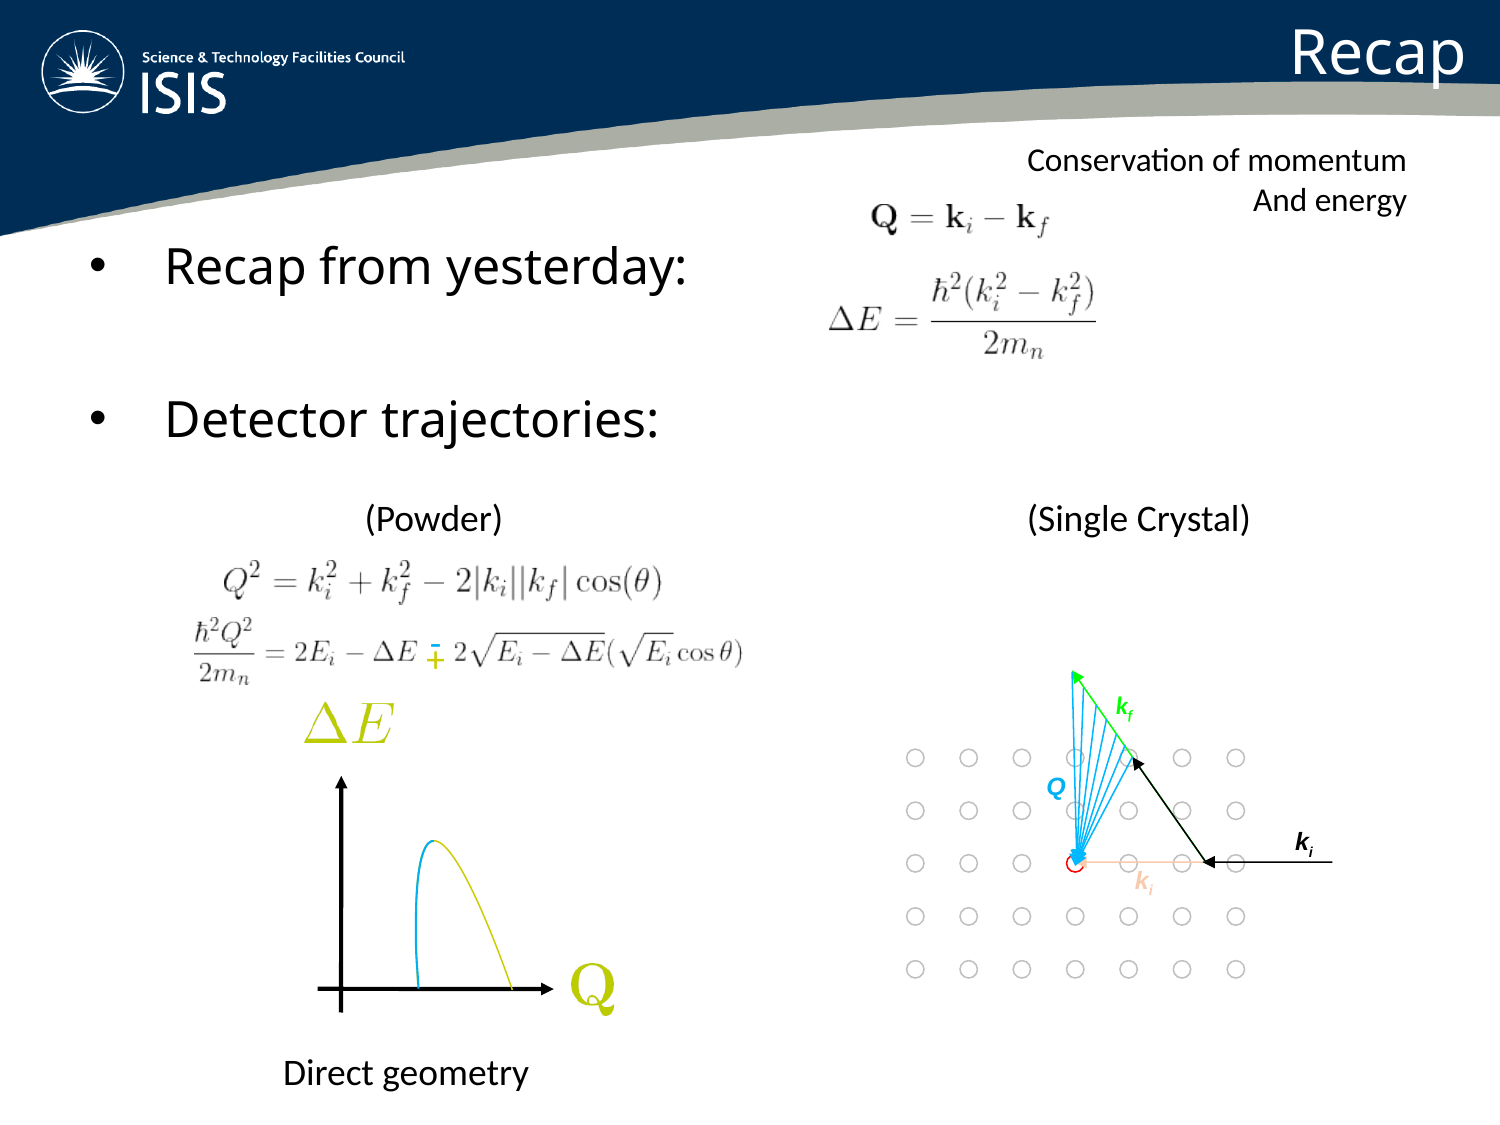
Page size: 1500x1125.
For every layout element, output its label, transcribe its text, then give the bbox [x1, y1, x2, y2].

text_box [335, 775, 348, 1013]
text_box [513, 982, 554, 996]
text_box kf [1101, 682, 1187, 749]
text_box Recap [442, 3, 1483, 96]
text_box (Powder) [349, 486, 519, 547]
picture [0, 0, 1500, 359]
picture [567, 962, 627, 1017]
text_box [420, 840, 513, 991]
list Recap from yesterday: Detector trajectories: [75, 226, 1425, 1005]
text_box Direct geometry [268, 1040, 606, 1101]
text_box [415, 841, 434, 989]
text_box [193, 560, 743, 688]
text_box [906, 749, 1245, 979]
text_box Conservation of momentum And energy [1012, 130, 1423, 225]
text_box [1072, 670, 1096, 705]
picture [303, 688, 410, 771]
text_box (Single Crystal) [1012, 486, 1267, 546]
text_box ki [1280, 818, 1366, 904]
